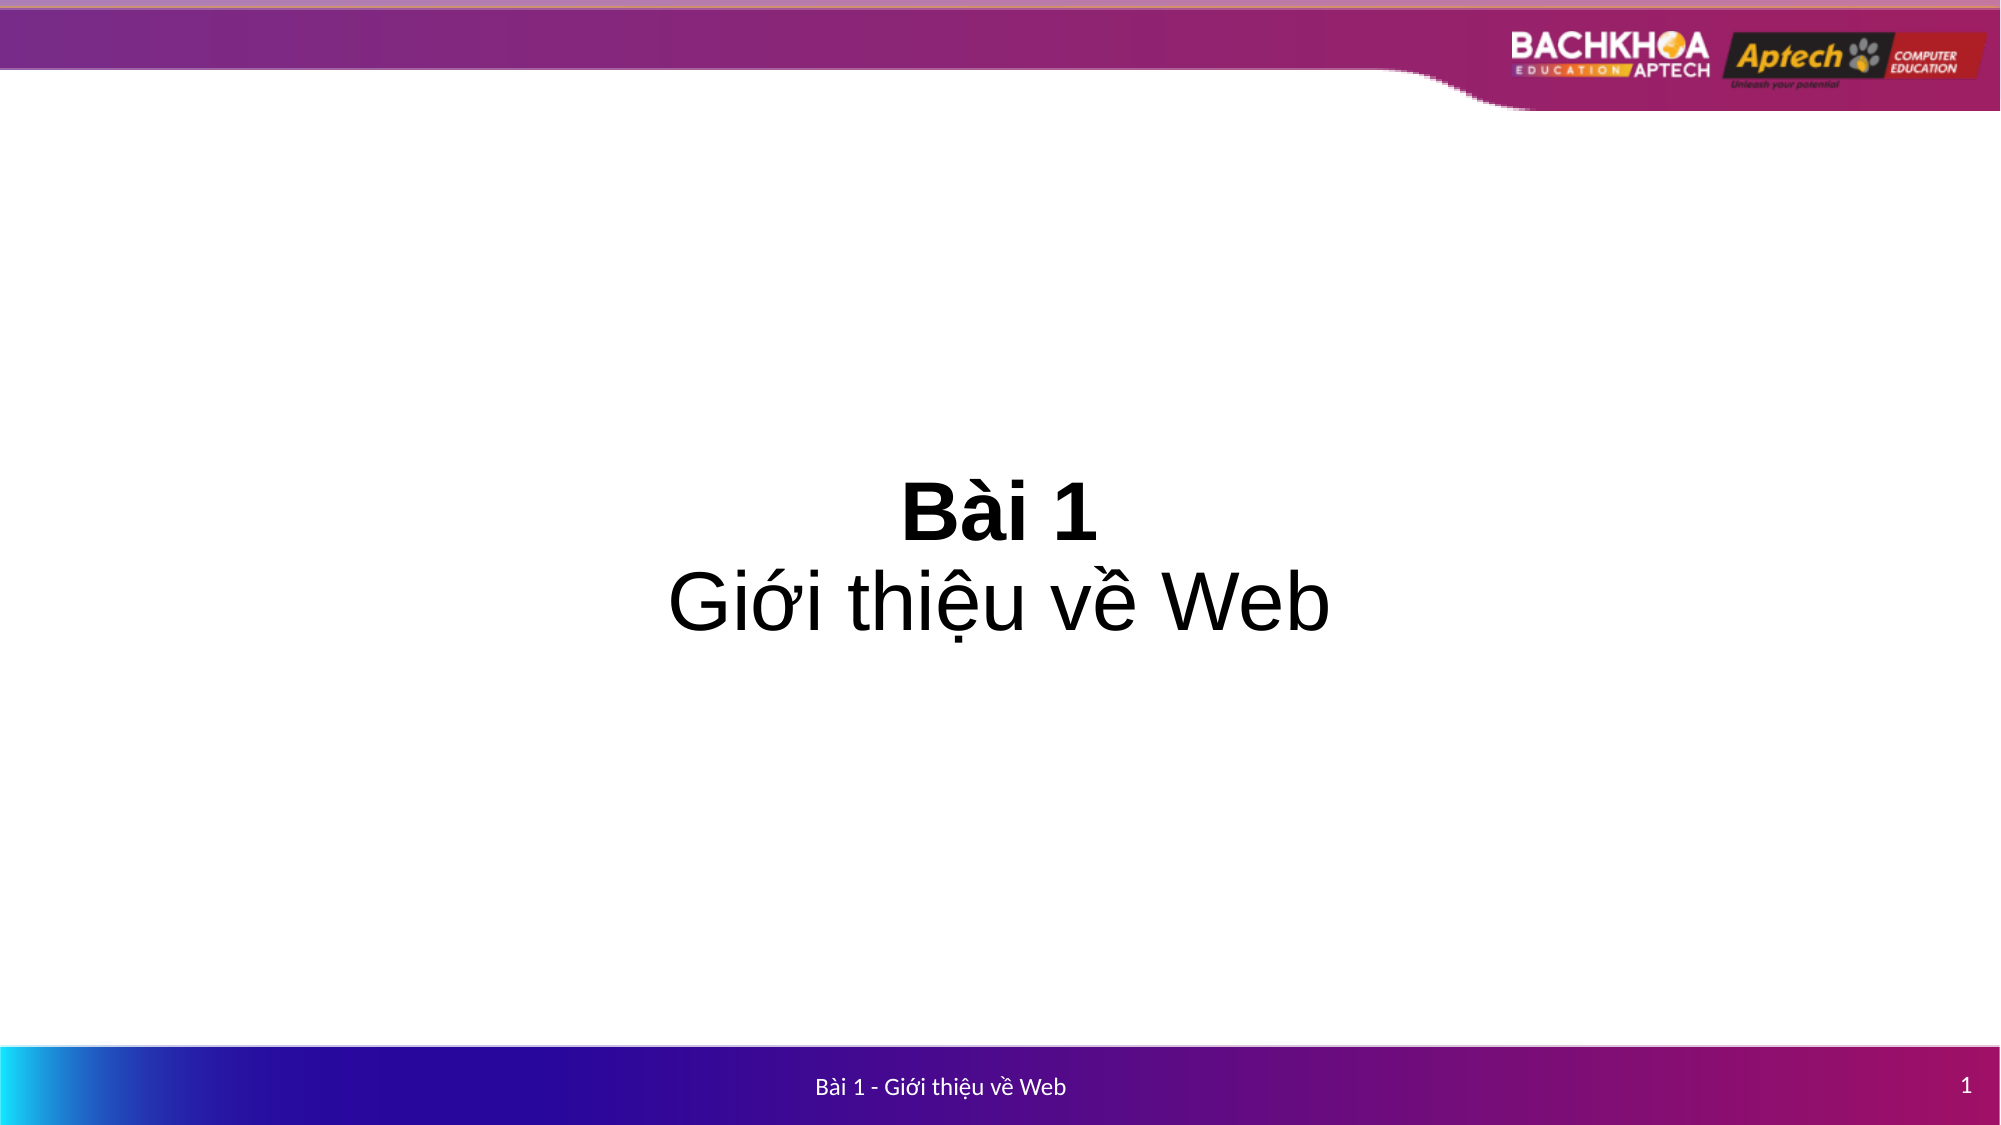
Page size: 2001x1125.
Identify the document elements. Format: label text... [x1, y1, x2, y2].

slide_number 1 [1877, 1053, 1988, 1114]
title Bài 1 Giới thiệu về Web [249, 345, 1750, 757]
footer Bài 1 - Giới thiệu về Web [17, 1055, 1865, 1116]
picture [0, 1045, 2000, 1125]
picture [0, 0, 2001, 111]
